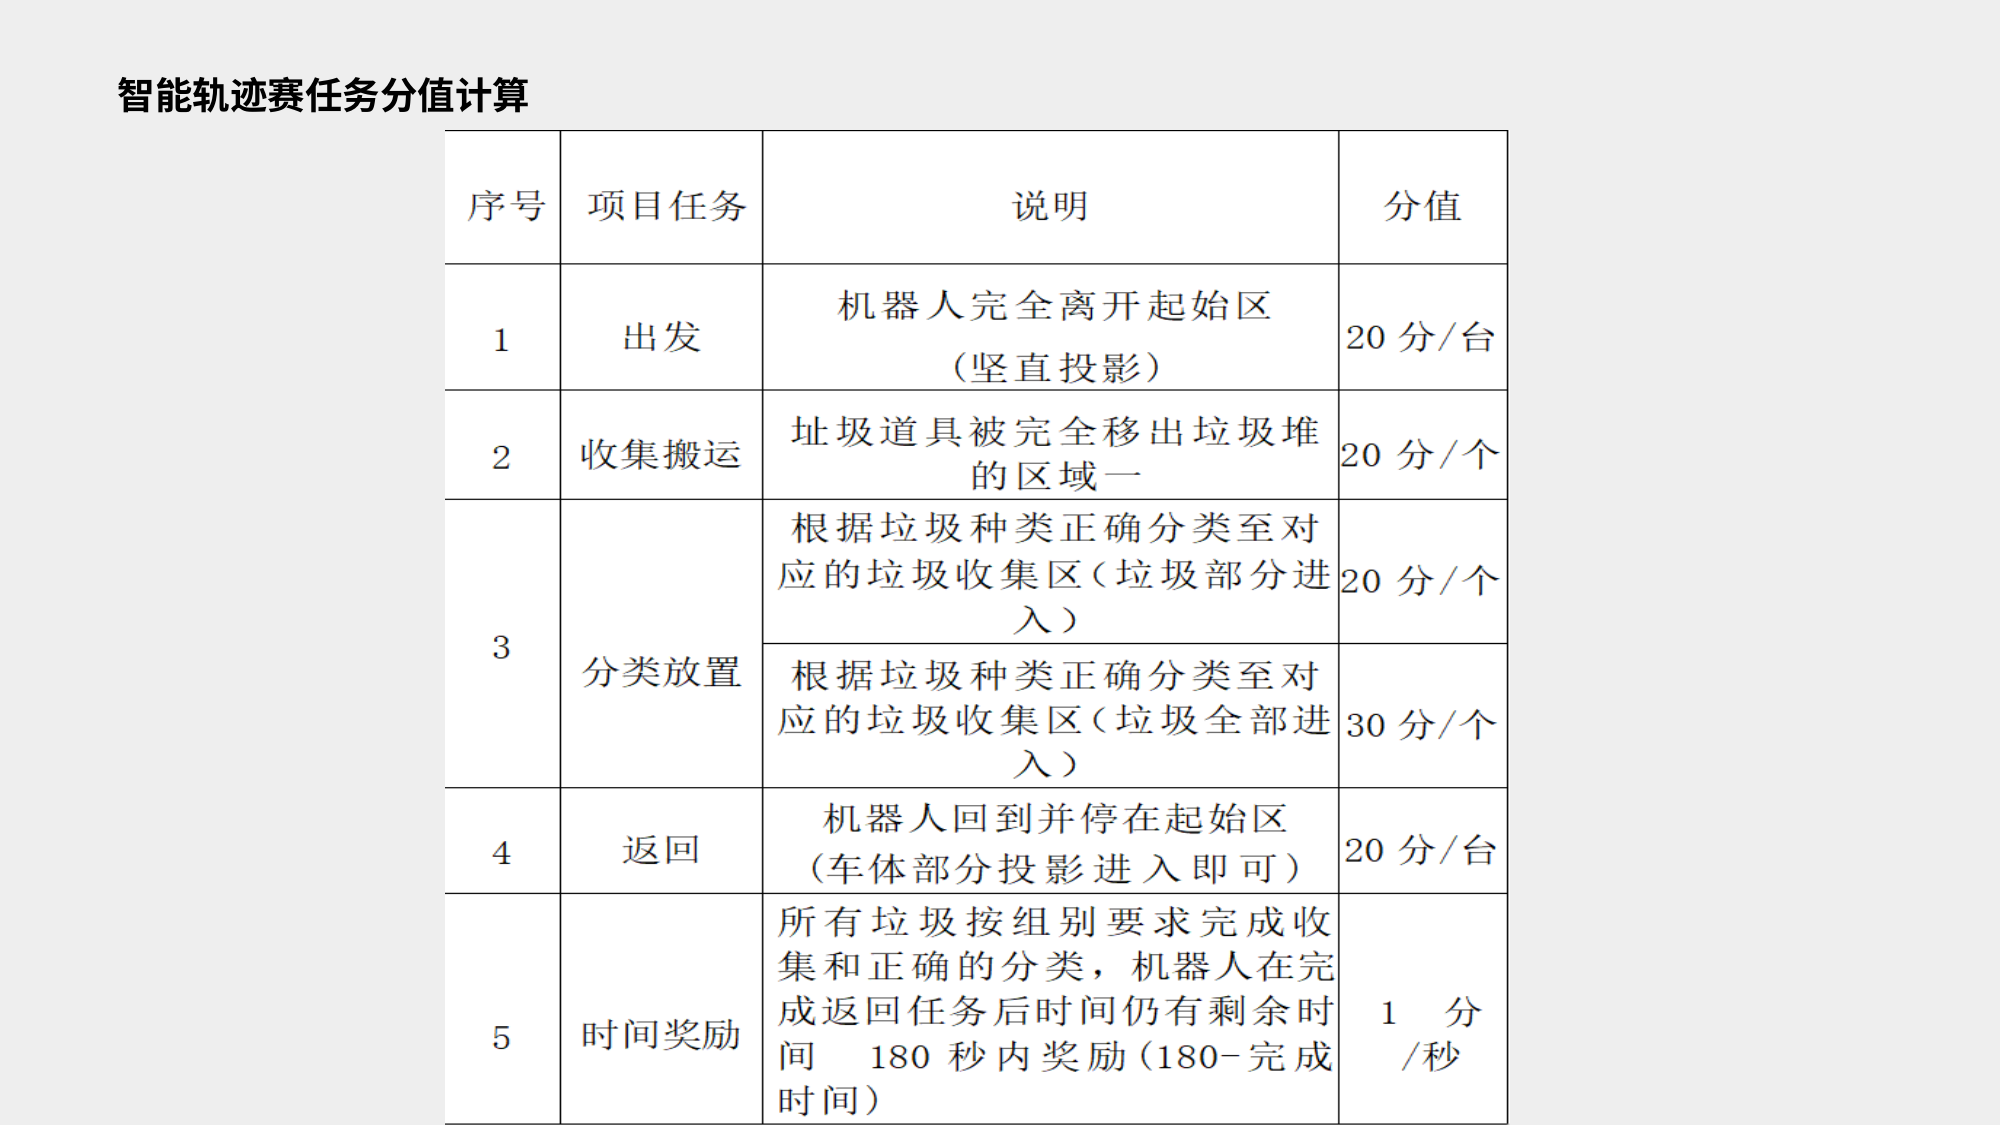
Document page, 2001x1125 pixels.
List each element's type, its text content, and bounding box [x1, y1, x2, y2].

text_box 智能轨迹赛任务分值计算 [102, 41, 1697, 125]
picture [445, 130, 1510, 1125]
